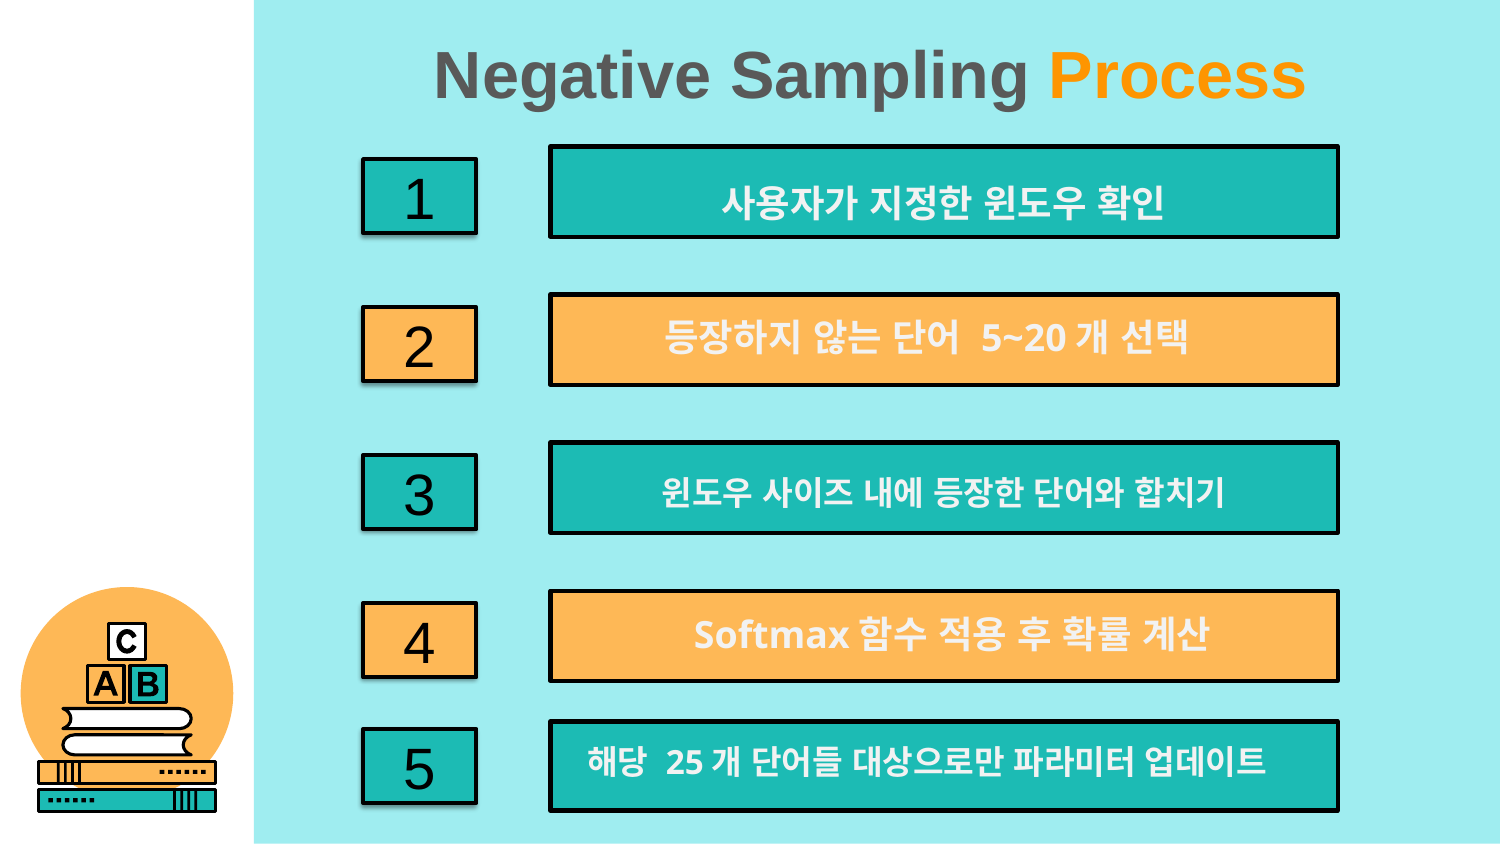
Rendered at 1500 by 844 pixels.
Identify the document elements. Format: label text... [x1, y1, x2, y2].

text_box [548, 719, 1340, 813]
text_box 5 [362, 728, 477, 804]
text_box 해당 25개 단어들 대상으로만 파라미터 업데이트 [572, 733, 1338, 789]
text_box Softmax함수 적용 후 확률 계산 [679, 603, 1388, 663]
text_box [548, 589, 1340, 683]
text_box 4 [361, 601, 478, 679]
text_box [548, 440, 1340, 535]
text_box 1 [362, 158, 477, 234]
text_box 사용자가 지정한 윈도우 확인 [548, 144, 1340, 239]
title Negative Sampling Process [265, 24, 1477, 152]
text_box 윈도우 사이즈 내에 등장한 단어와 합치기 [589, 444, 1299, 520]
text_box 2 [361, 305, 478, 383]
text_box 3 [362, 454, 477, 530]
text_box [548, 292, 1340, 387]
text_box 등장하지 않는 단어 5~20개 선택 [572, 306, 1282, 367]
